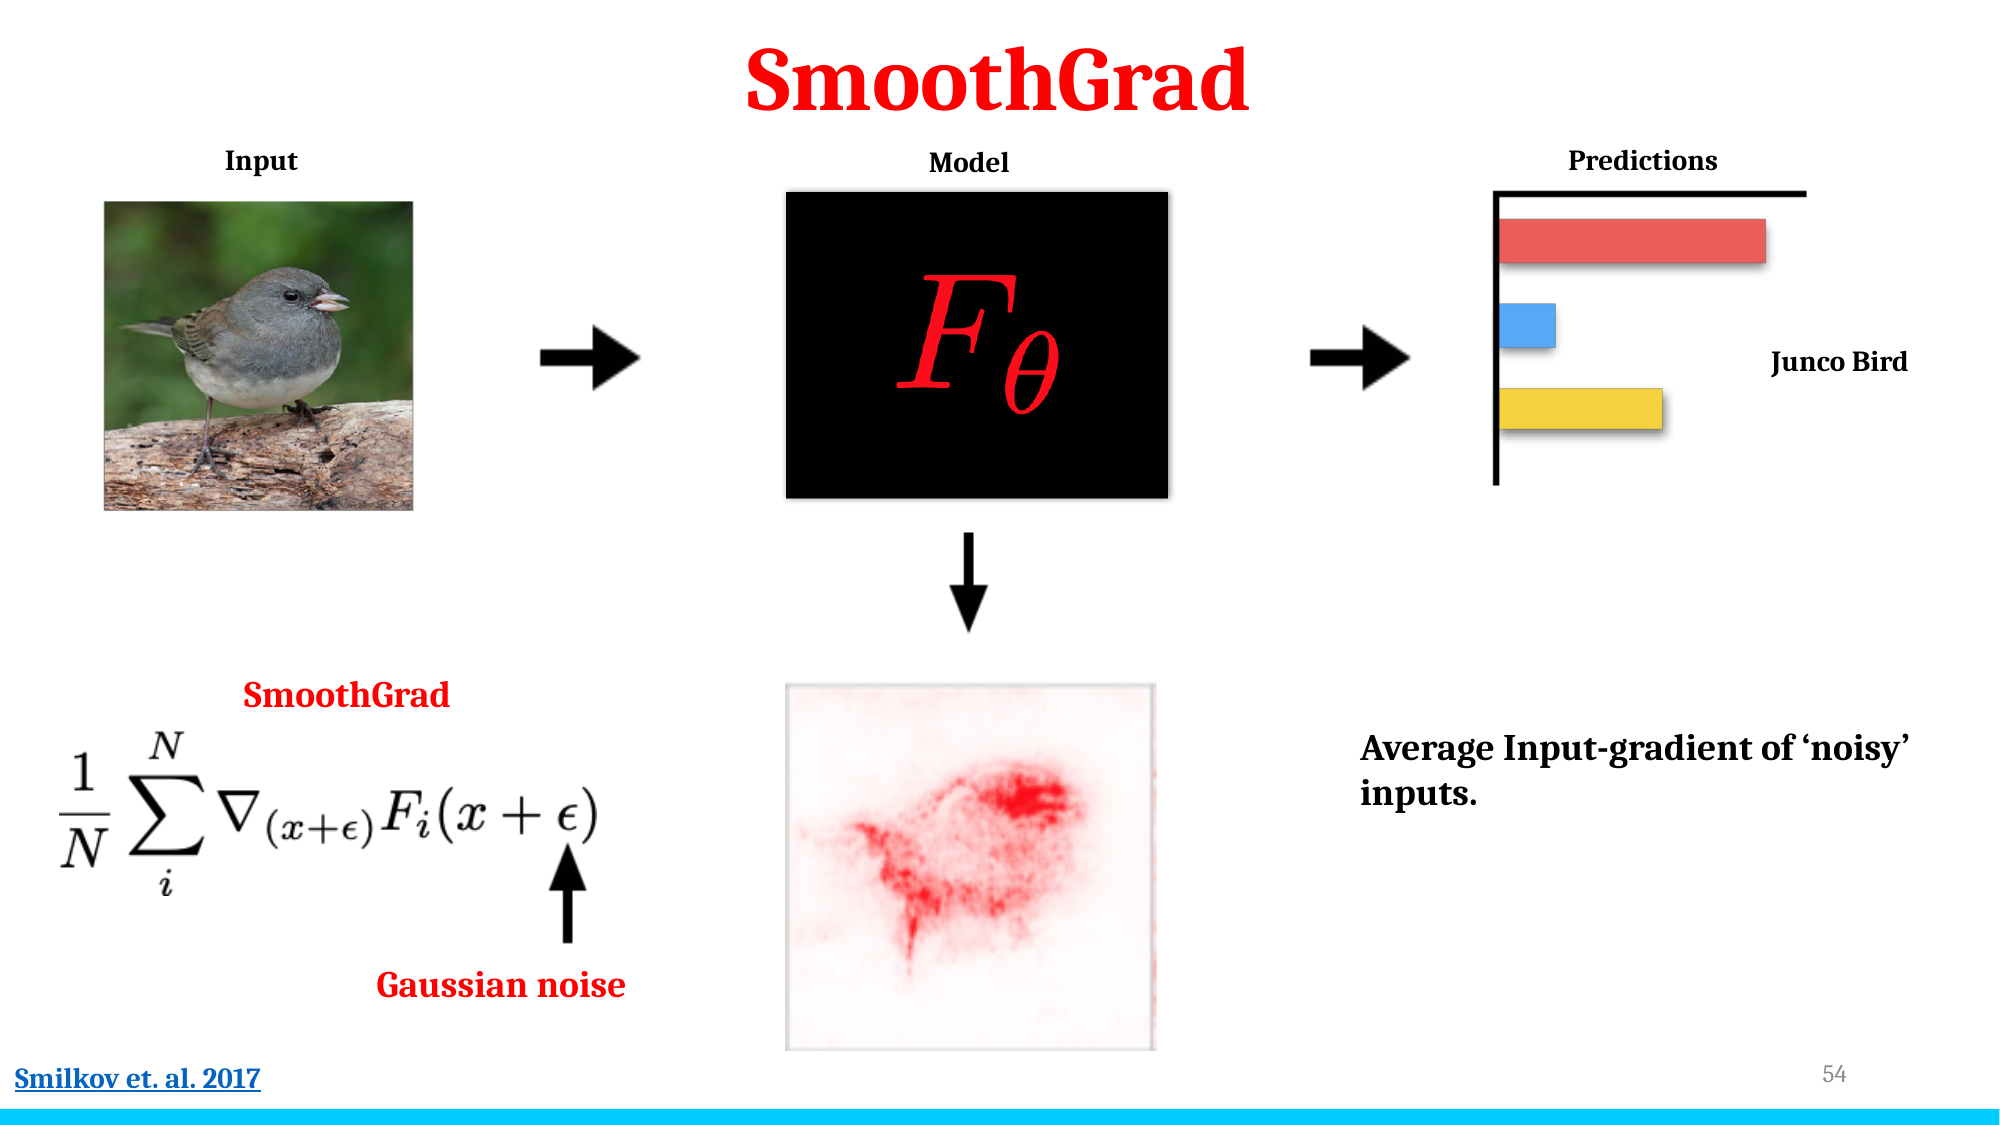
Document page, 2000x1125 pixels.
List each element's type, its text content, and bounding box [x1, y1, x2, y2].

picture [784, 678, 1157, 1051]
text_box SmoothGrad [229, 655, 516, 716]
text_box Junco Bird [1813, 327, 1976, 388]
text_box Average Input-gradient of ‘noisy’ inputs. [1345, 707, 1933, 769]
text_box Input [126, 126, 397, 188]
slide_number ‹#› [1412, 1042, 1862, 1103]
picture [948, 530, 990, 636]
title SmoothGrad [0, 0, 2000, 162]
text_box Smilkov et. al. 2017 [0, 1044, 345, 1104]
text_box Gaussian noise [361, 944, 664, 1006]
picture [539, 305, 642, 410]
text_box Model [834, 128, 1105, 182]
text_box Predictions [1508, 126, 1779, 186]
picture [1487, 188, 1810, 489]
picture [779, 184, 1177, 506]
picture [1309, 305, 1412, 410]
picture [97, 196, 423, 519]
picture [58, 731, 597, 946]
